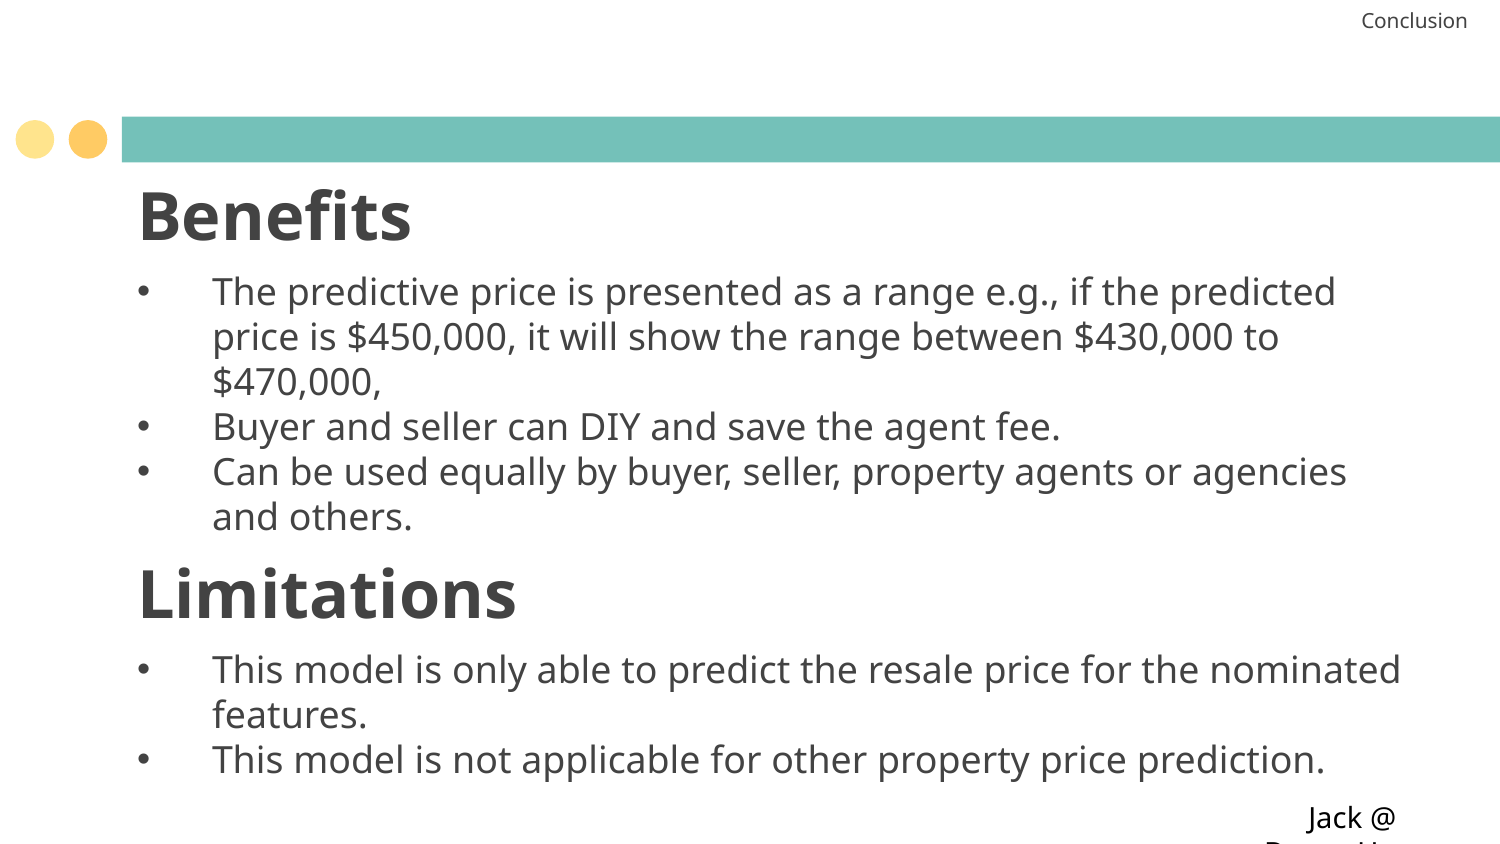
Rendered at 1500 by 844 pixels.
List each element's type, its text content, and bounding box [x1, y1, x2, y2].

text_box Conclusion [1346, 0, 1500, 40]
title Benefits [122, 162, 920, 268]
text_box Limitations [122, 540, 713, 646]
text_box Jack @ DreamHome [1204, 792, 1500, 844]
text_box The predictive price is presented as a range e.g., if the predicted price is $450,000, it will show the range between $430,000 to $470,000, Buyer and seller can DIY and save the agent fee. Can be used equally by buyer, seller, property agents or agencies and others. [122, 268, 1422, 541]
text_box This model is only able to predict the resale price for the nominated features. This model is not applicable for other property price prediction. [122, 646, 1422, 836]
